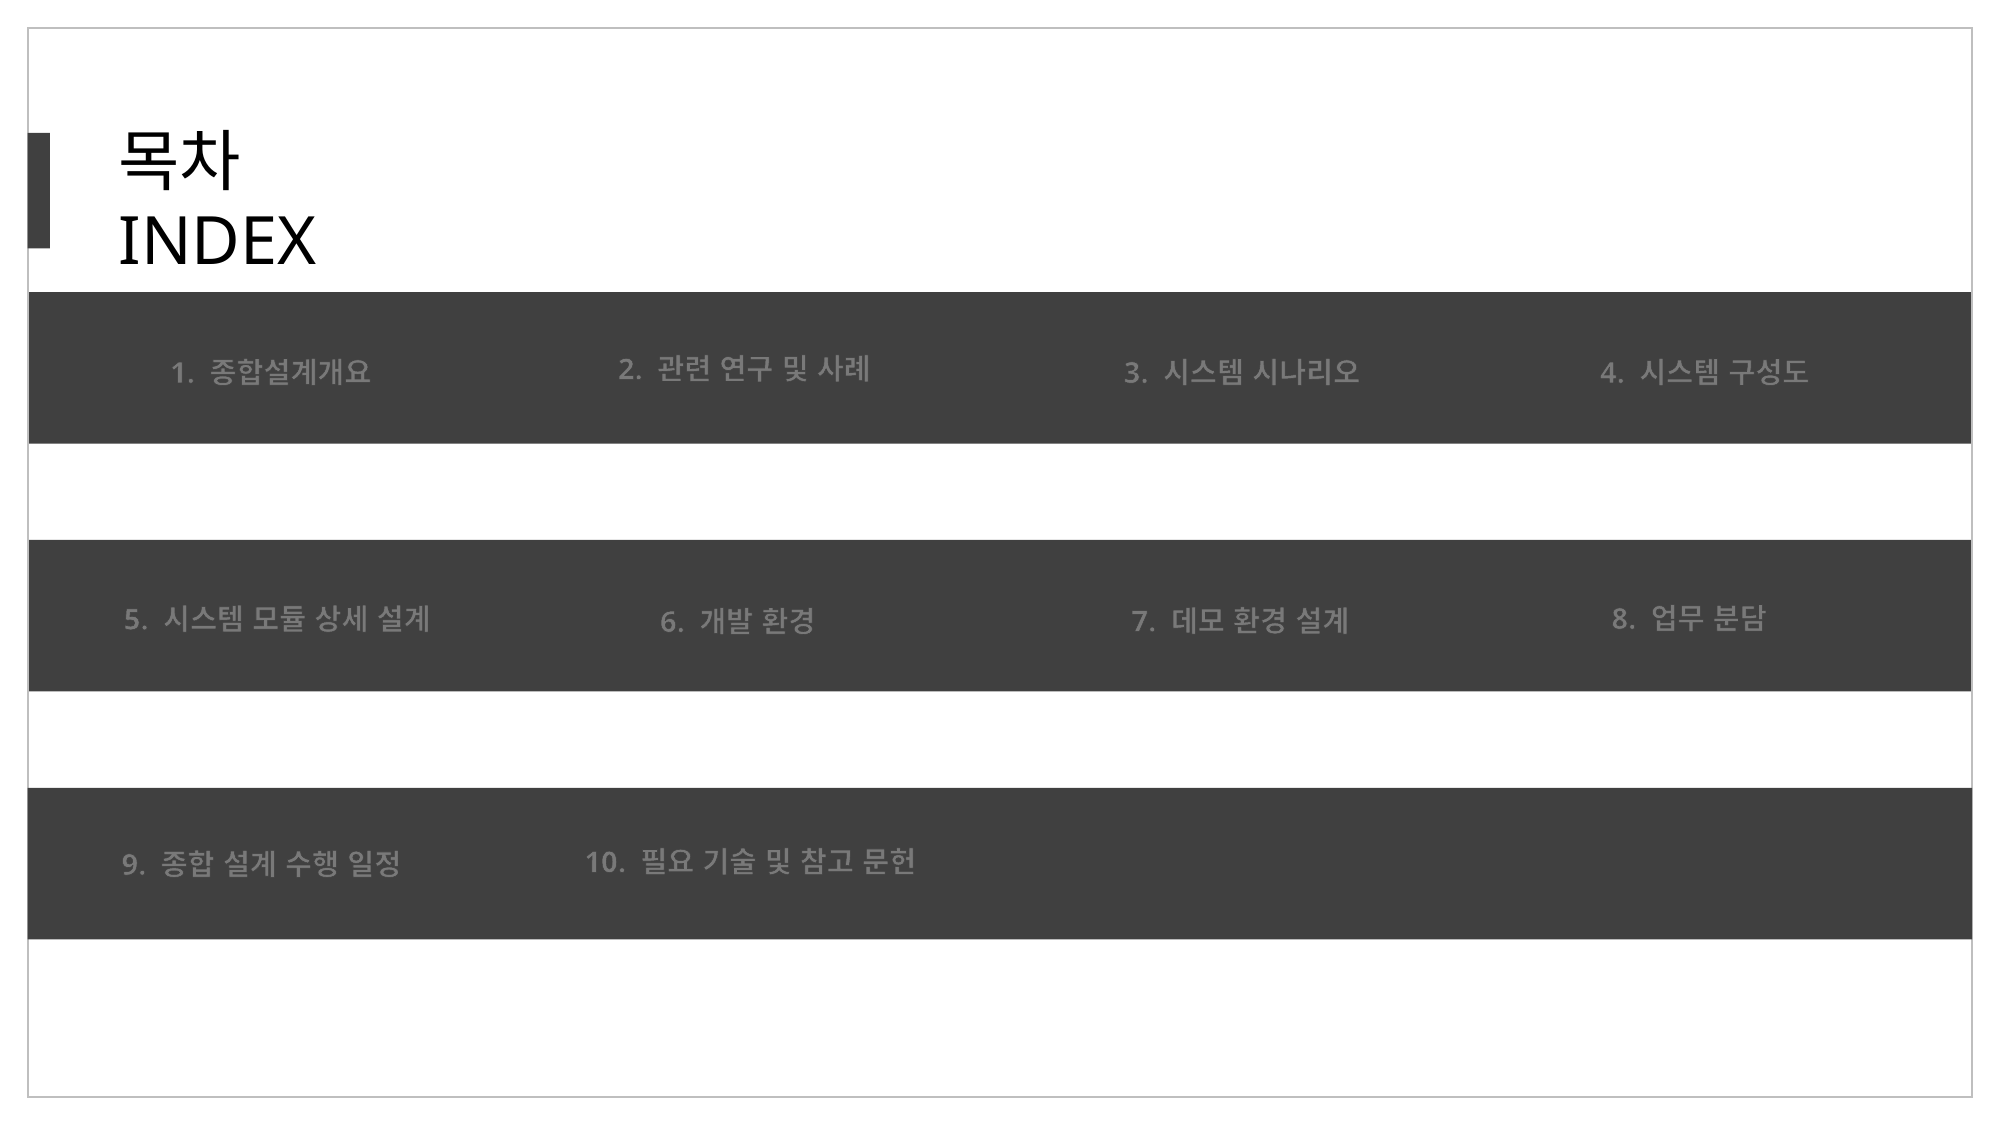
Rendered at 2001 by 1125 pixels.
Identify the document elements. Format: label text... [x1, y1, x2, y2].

text_box 9. 종합 설계 수행 일정 [106, 838, 417, 888]
text_box 목차 INDEX [103, 110, 486, 286]
text_box 4. 시스템 구성도 [1585, 346, 1825, 397]
text_box [27, 132, 51, 249]
text_box 10. 필요 기술 및 참고 문헌 [569, 835, 932, 886]
text_box 1. 종합설계개요 [120, 346, 422, 397]
text_box 3. 시스템 시나리오 [1108, 346, 1376, 397]
text_box 2. 관련 연구 및 사례 [603, 342, 886, 393]
text_box 6. 개발 환경 [567, 595, 917, 646]
text_box 5. 시스템 모듈 상세 설계 [108, 592, 446, 643]
text_box 7. 데모 환경 설계 [1116, 594, 1365, 645]
text_box [27, 787, 1973, 940]
text_box [27, 27, 1973, 787]
text_box 8. 업무 분담 [1596, 592, 1782, 643]
text_box [27, 940, 1973, 1098]
